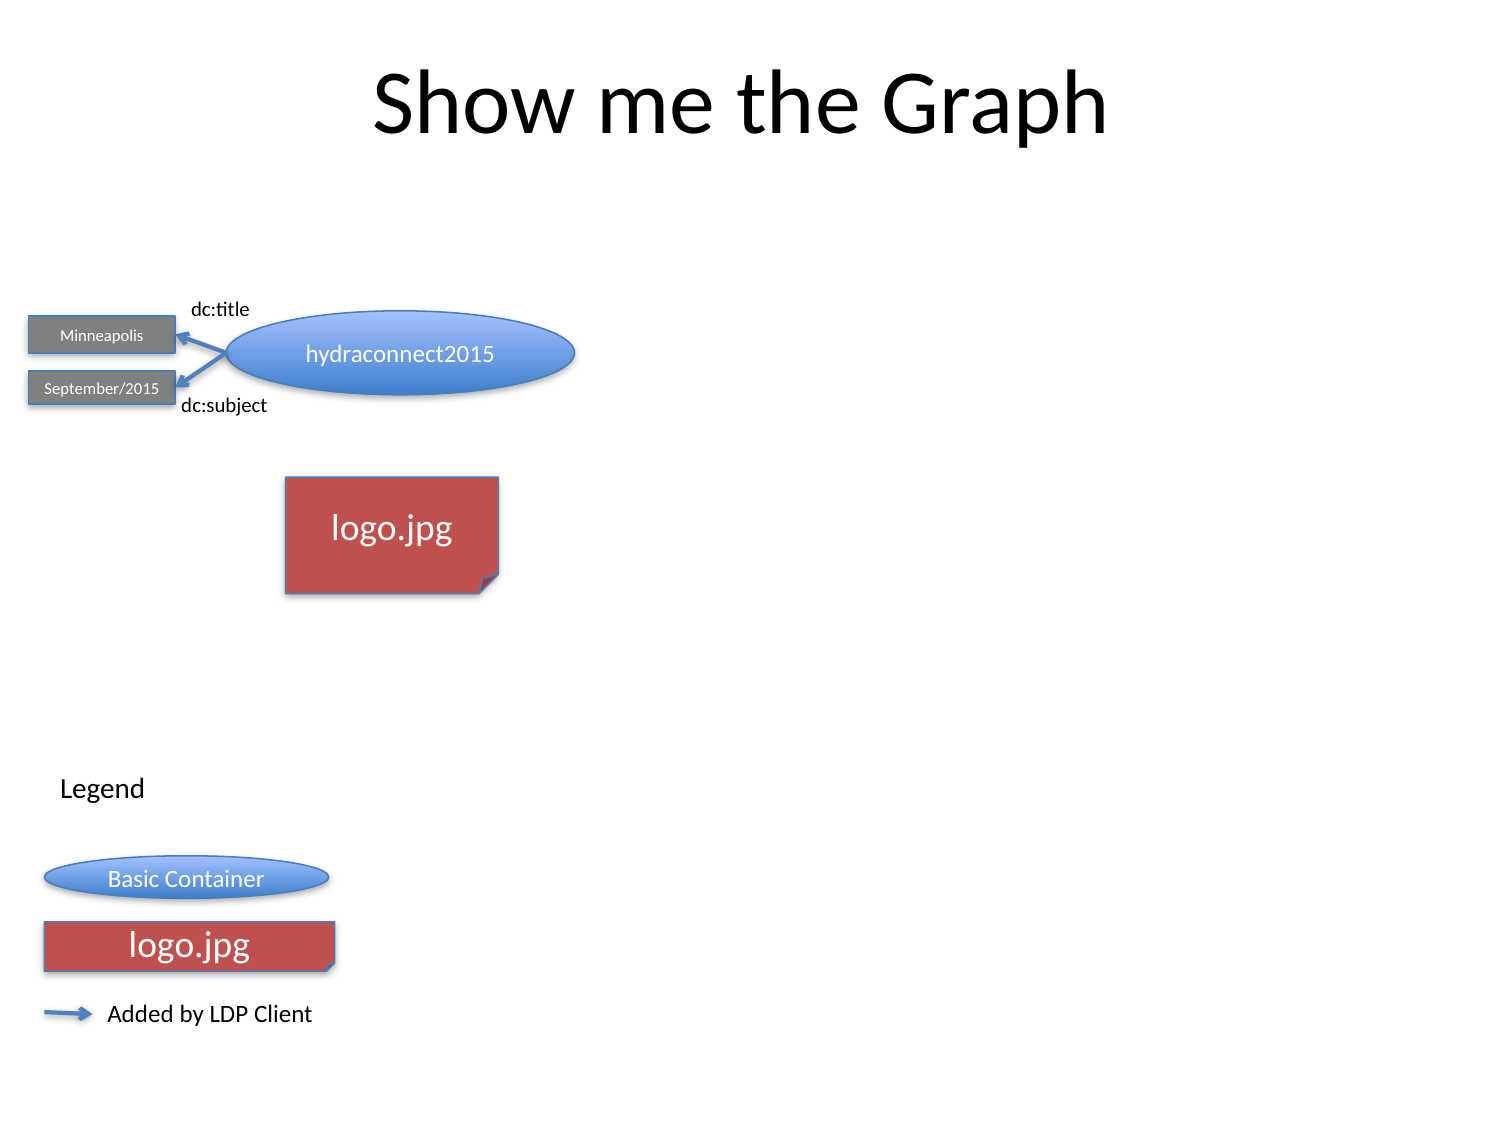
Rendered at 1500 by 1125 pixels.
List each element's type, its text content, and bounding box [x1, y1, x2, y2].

text_box Legend [45, 762, 161, 812]
text_box hydraconnect2015 [231, 310, 576, 396]
text_box Basic Container [43, 855, 330, 900]
text_box Added by LDP Client [92, 990, 335, 1035]
text_box Minneapolis [28, 315, 176, 354]
text_box logo.jpg [284, 476, 500, 595]
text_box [44, 1011, 93, 1015]
text_box dc:subject [166, 384, 286, 425]
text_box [174, 352, 227, 388]
text_box dc:title [176, 288, 265, 329]
text_box September/2015 [28, 370, 169, 405]
text_box logo.jpg [43, 921, 336, 972]
title Show me the Graph [34, 29, 1449, 164]
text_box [174, 334, 227, 352]
